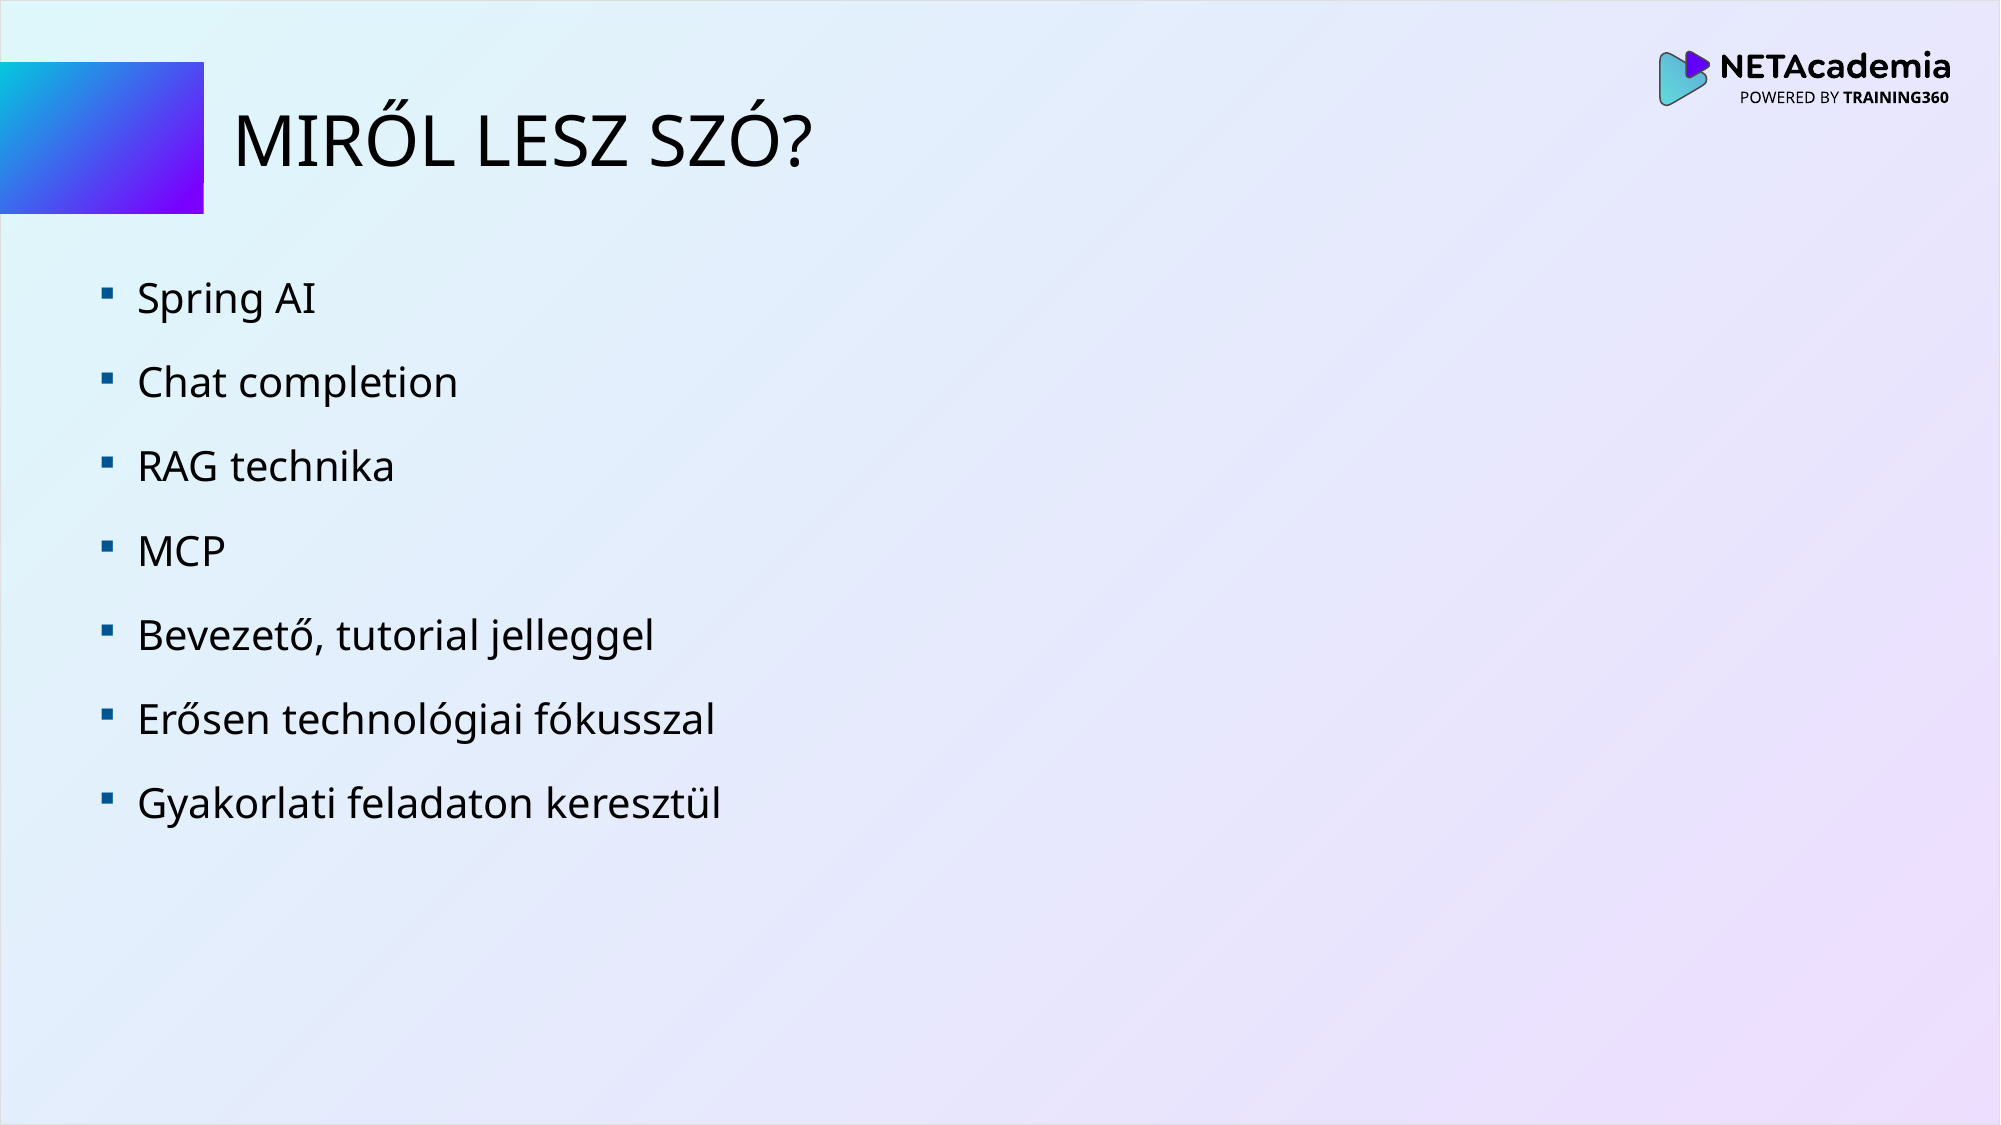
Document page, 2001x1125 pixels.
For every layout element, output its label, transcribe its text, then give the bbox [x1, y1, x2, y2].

title Miről lesz szó? [217, 34, 1714, 253]
list Spring AI Chat completion RAG technika MCP Bevezető, tutorial jelleggel Erősen technológiai fókusszal Gyakorlati feladaton keresztül [84, 259, 1362, 1125]
